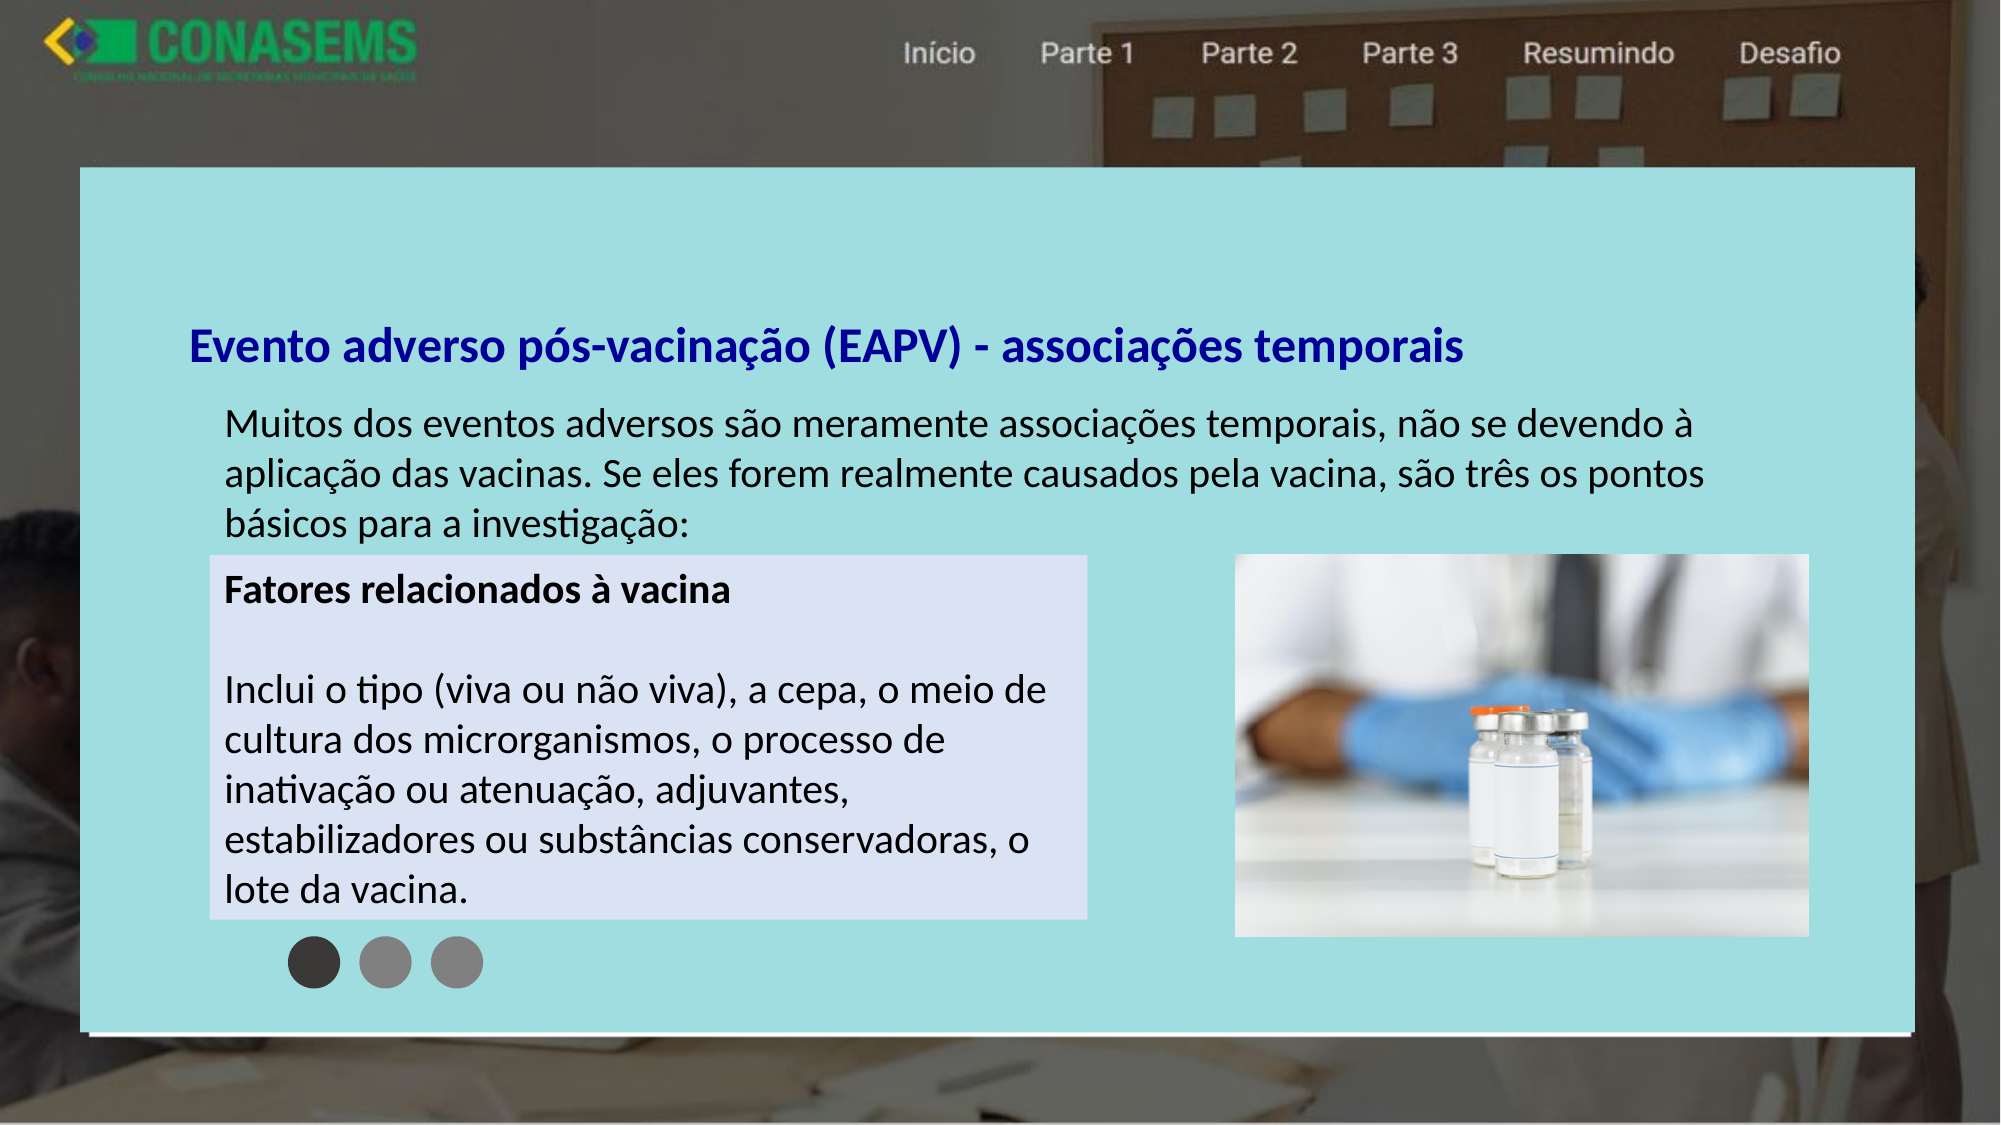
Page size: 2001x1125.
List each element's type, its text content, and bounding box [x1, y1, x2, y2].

text_box [358, 935, 413, 990]
text_box Evento adverso pós-vacinação (EAPV) - associações temporais [174, 304, 1481, 380]
picture [0, 0, 2001, 1125]
text_box [429, 935, 485, 990]
text_box [286, 935, 342, 990]
text_box Fatores relacionados à vacina Inclui o tipo (viva ou não viva), a cepa, o meio de cultura dos microrganismos, o processo de inativação ou atenuação, adjuvantes, estabilizadores ou substâncias conservadoras, o lote da vacina. [209, 554, 1088, 920]
text_box [79, 166, 1916, 1033]
text_box Muitos dos eventos adversos são meramente associações temporais, não se devendo à aplicação das vacinas. Se eles forem realmente causados pela vacina, são três os pontos básicos para a investigação: [209, 388, 1763, 553]
